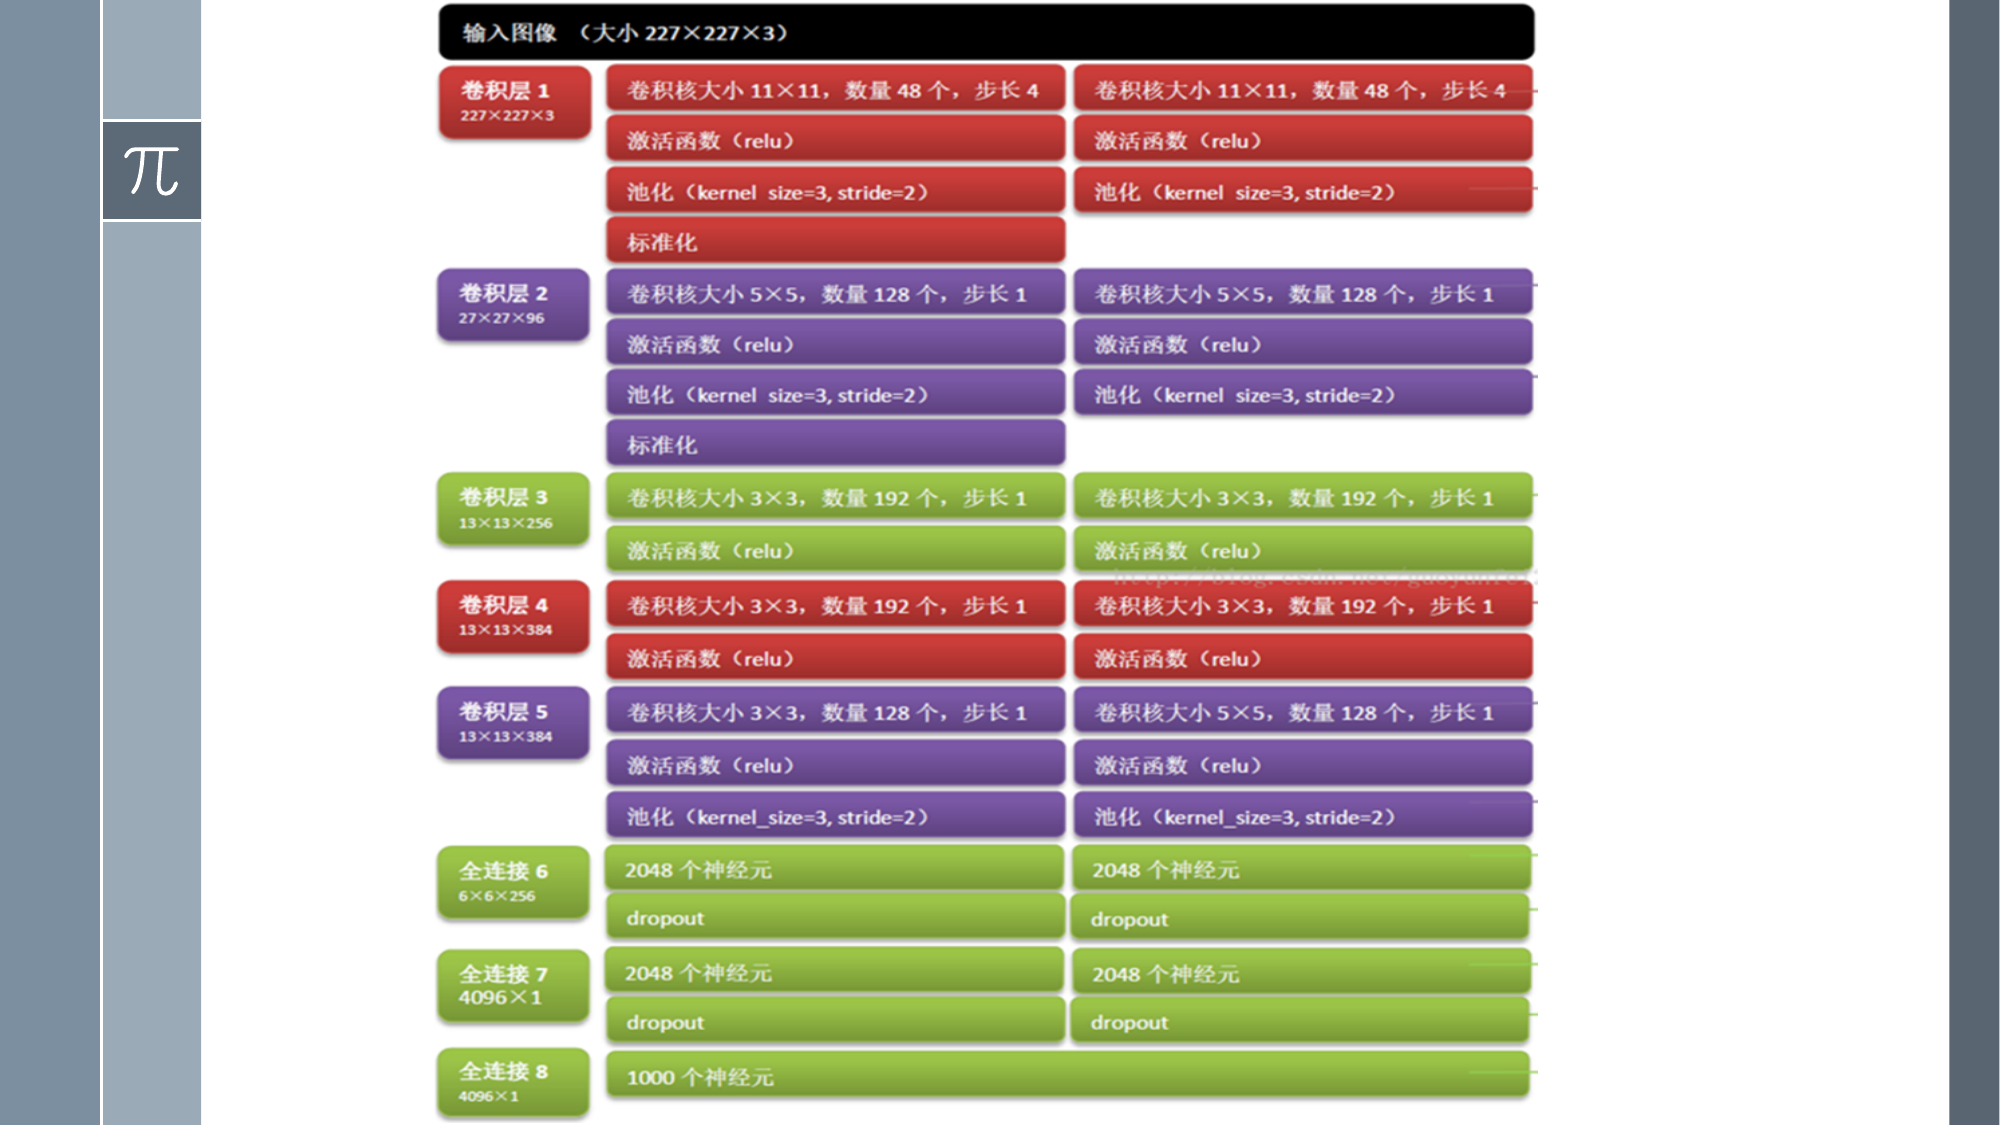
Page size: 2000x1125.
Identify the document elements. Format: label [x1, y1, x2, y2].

picture [432, 0, 1538, 1123]
